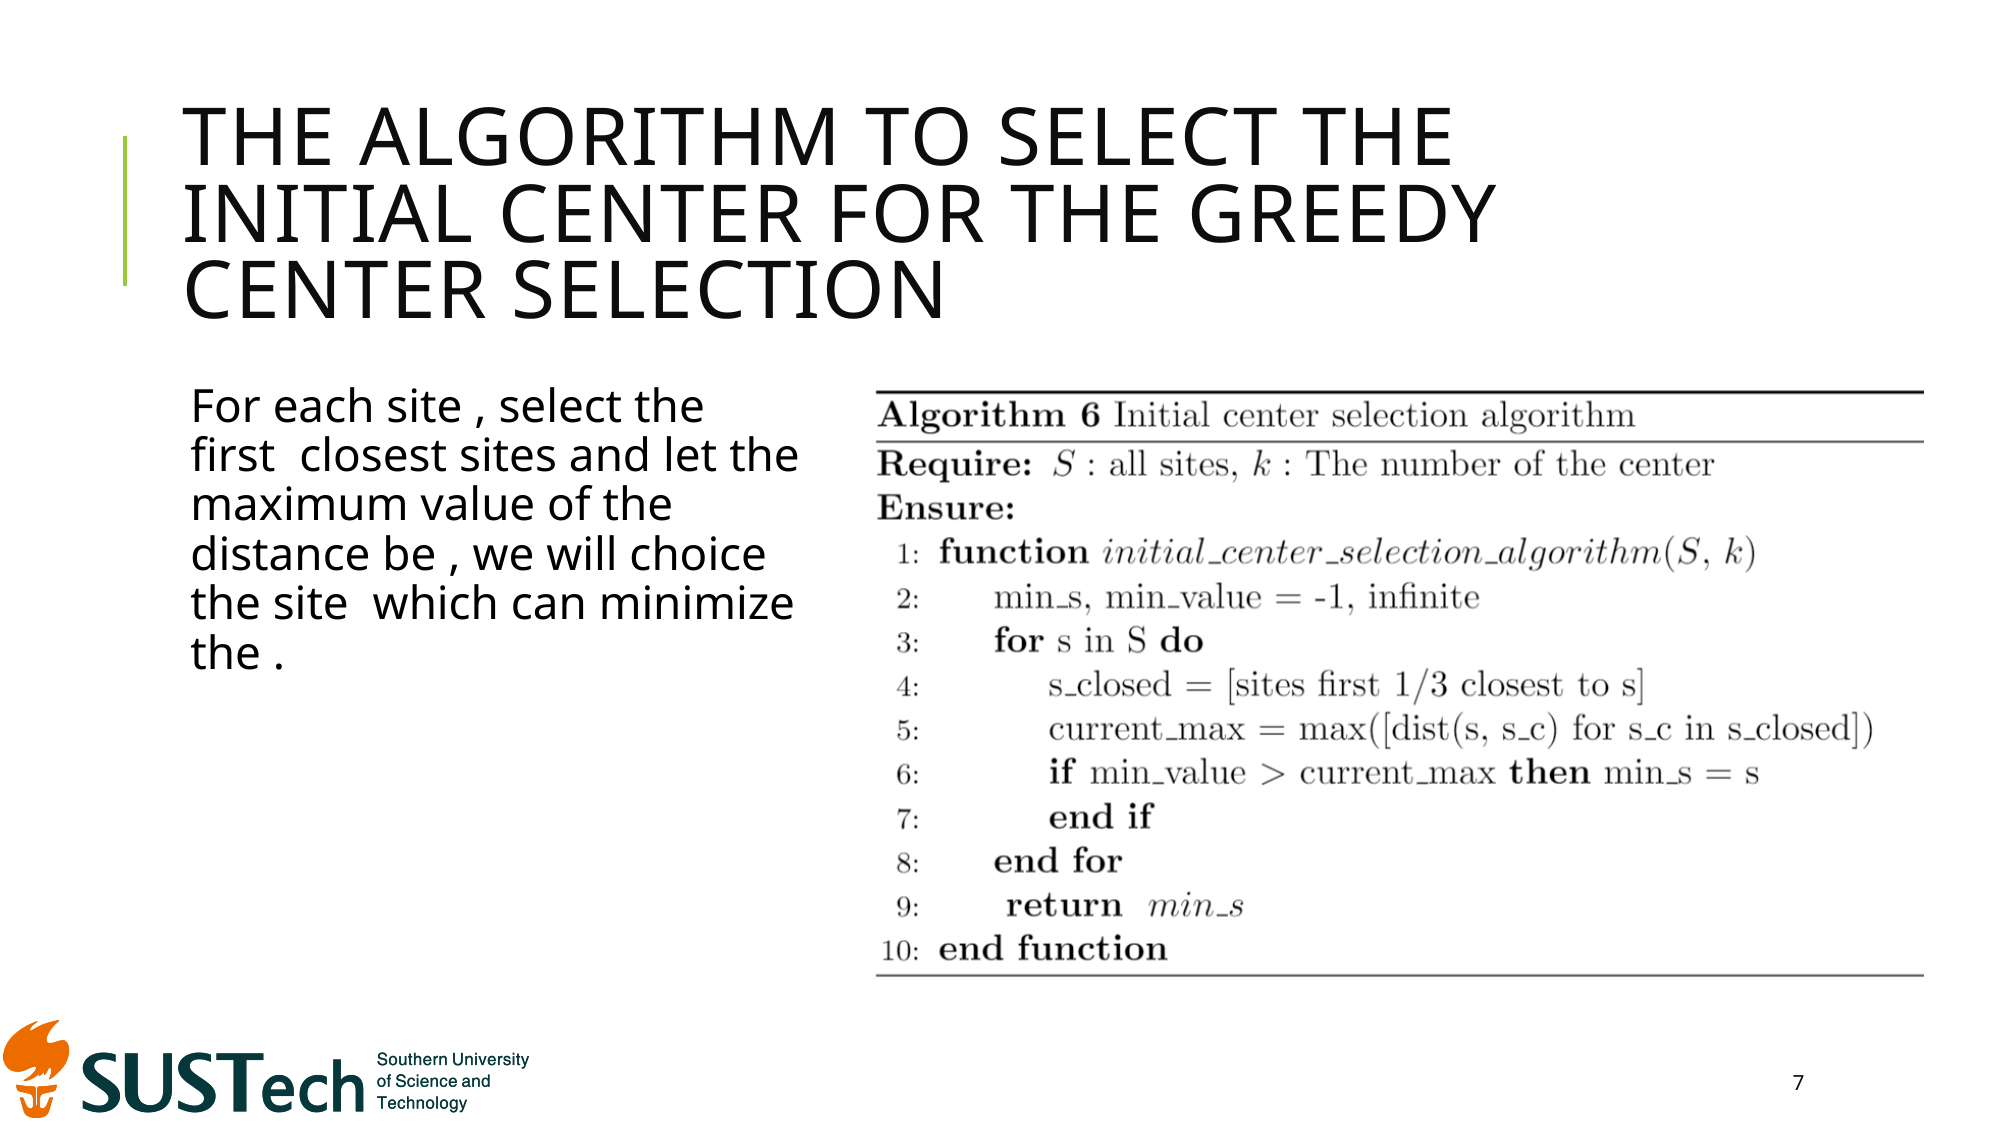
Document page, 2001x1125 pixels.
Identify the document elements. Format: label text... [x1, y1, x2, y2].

picture [861, 374, 1924, 995]
picture [3, 1020, 529, 1118]
title The algorithm to select the initial center for the greedy center selection [168, 96, 1763, 342]
slide_number 7 [1777, 1061, 1938, 1107]
